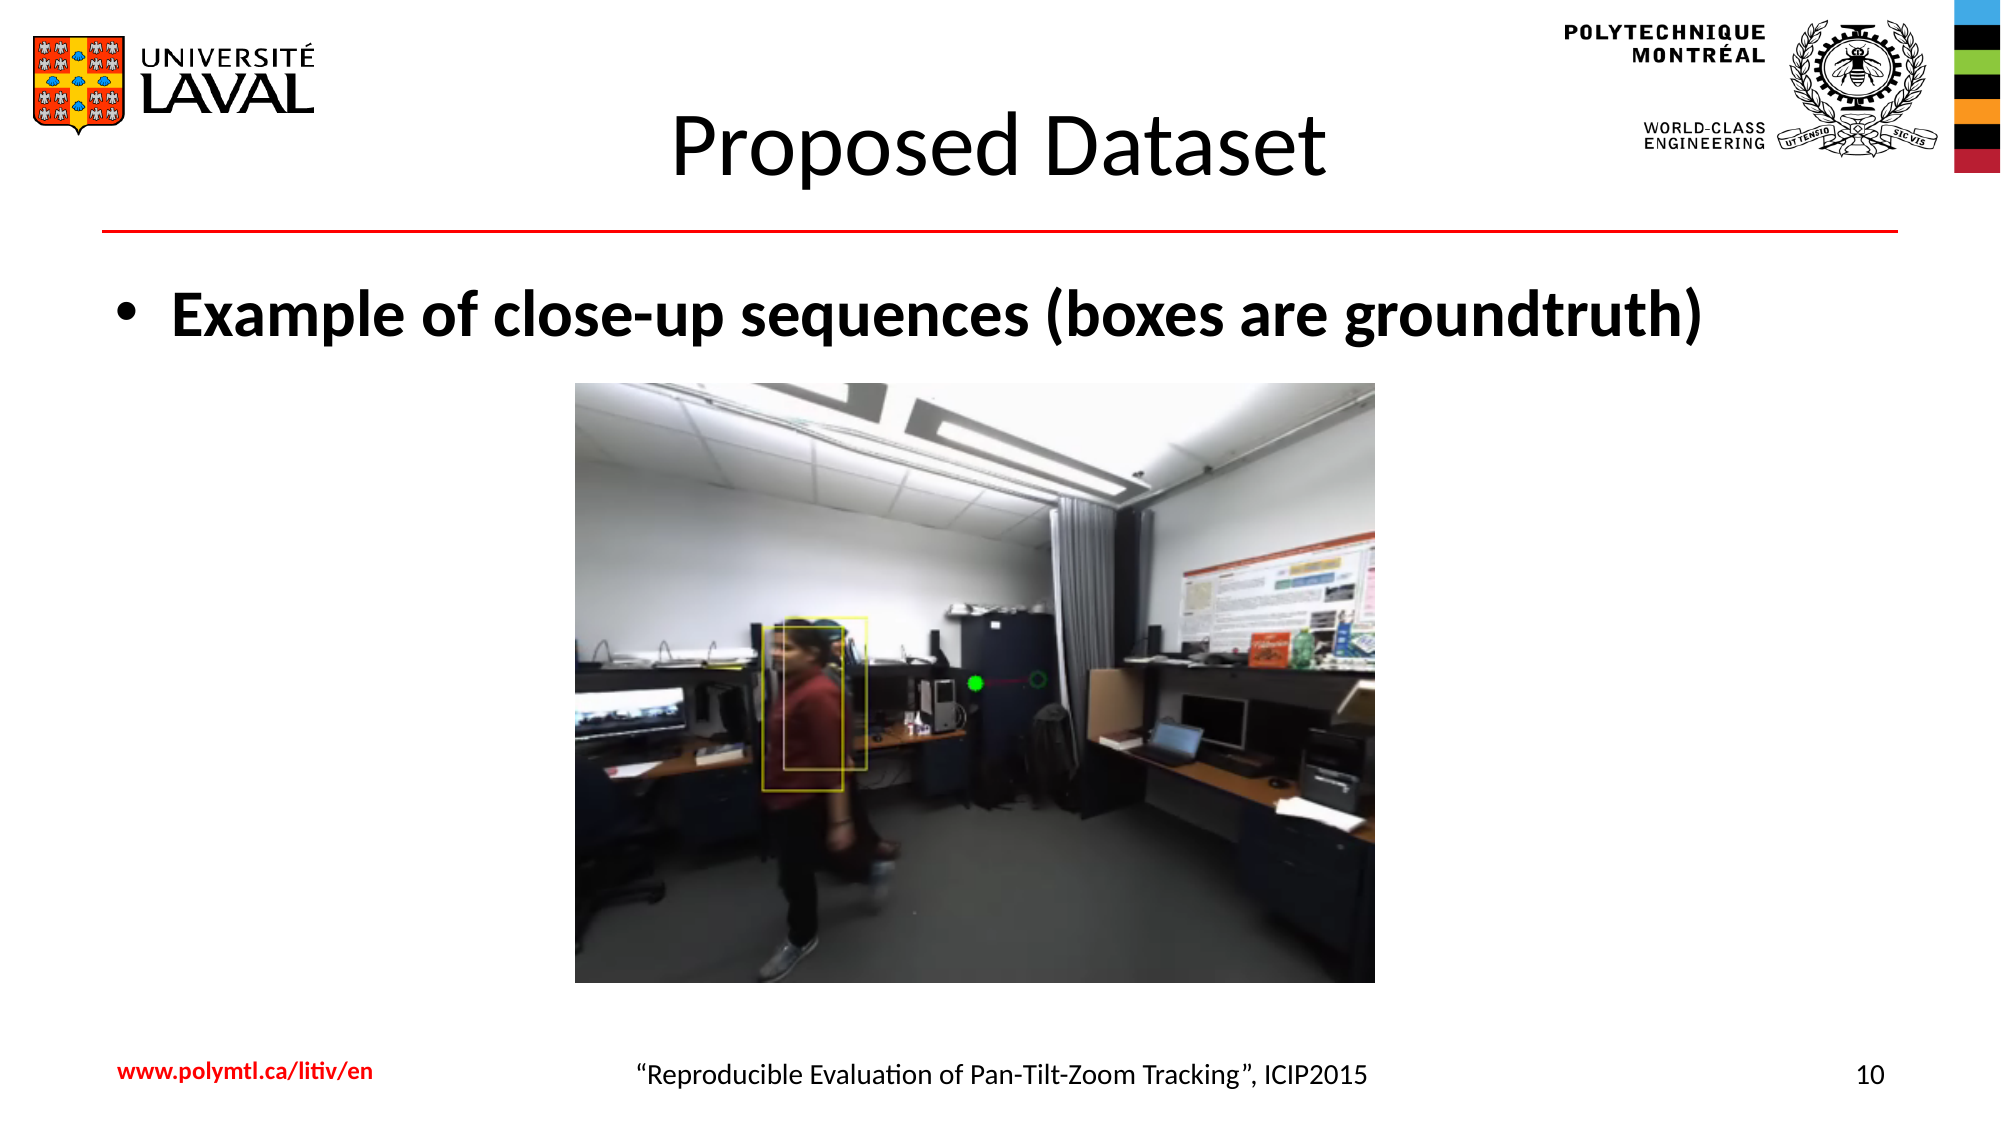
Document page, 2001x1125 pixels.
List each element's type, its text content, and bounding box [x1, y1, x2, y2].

list Example of close-up sequences (boxes are groundtruth) [99, 262, 1900, 1005]
picture [31, 34, 315, 136]
slide_number 10 [1433, 1042, 1900, 1103]
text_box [574, 382, 1376, 984]
picture [1565, 0, 2001, 173]
title Proposed Dataset [99, 45, 1900, 233]
